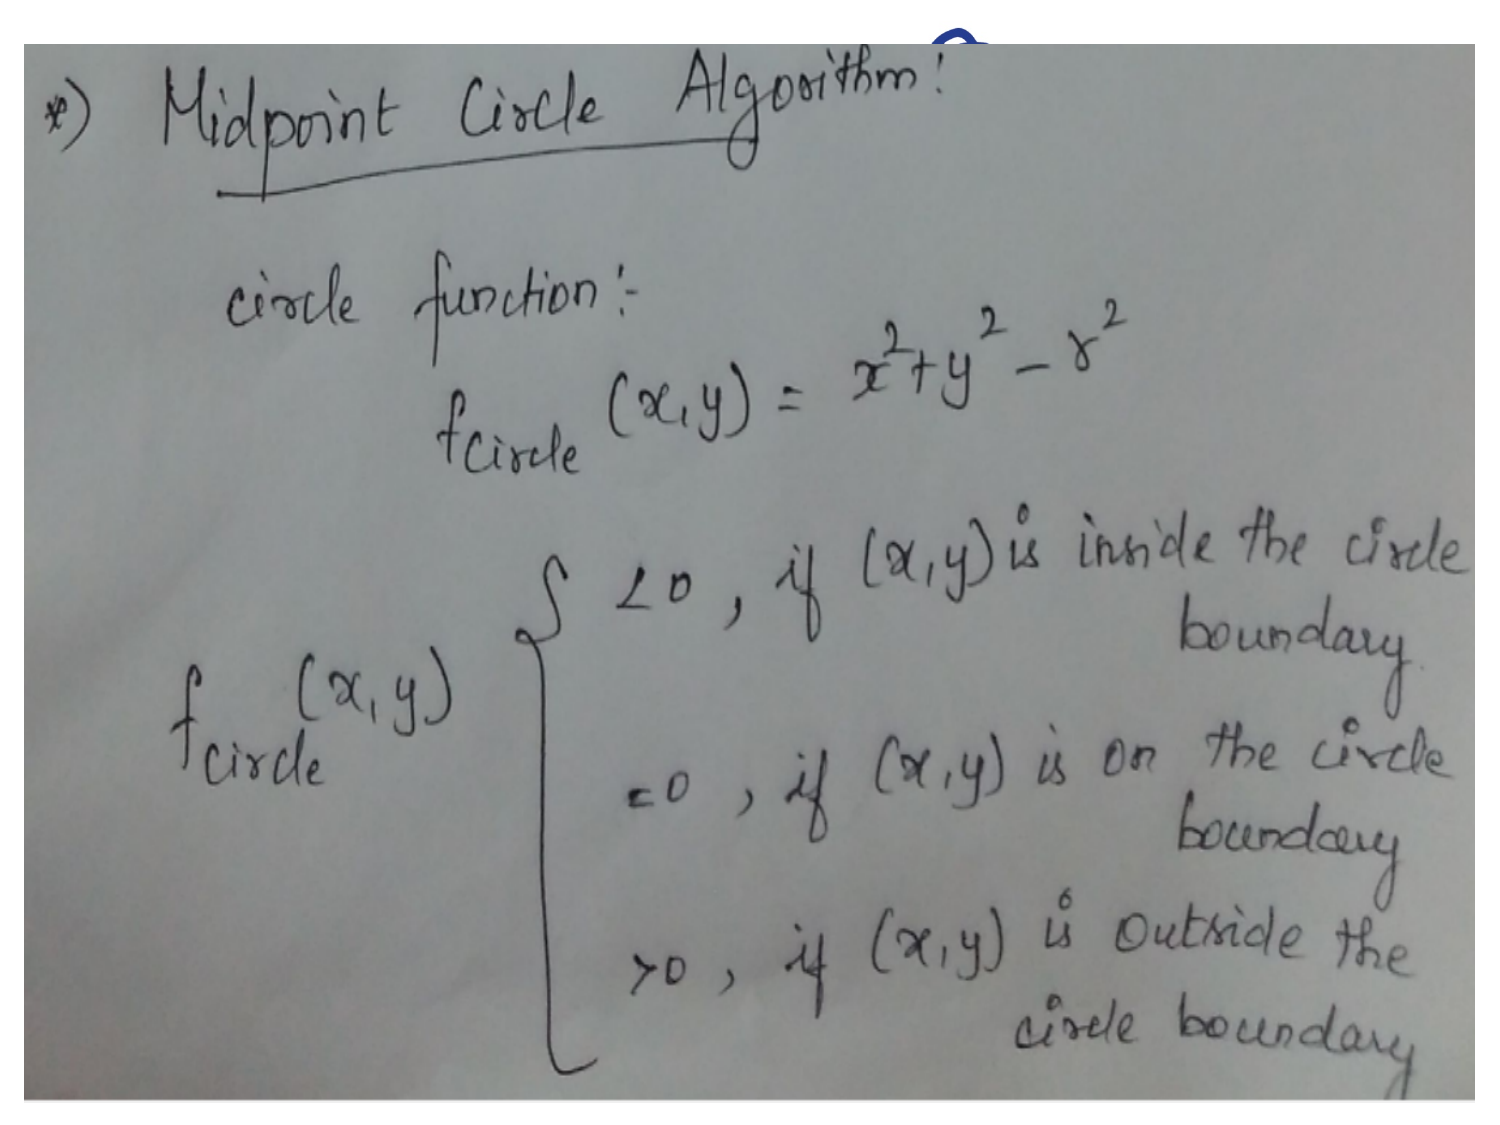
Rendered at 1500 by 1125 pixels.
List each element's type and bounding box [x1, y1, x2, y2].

list [24, 44, 1476, 1103]
picture [0, 0, 1500, 1125]
